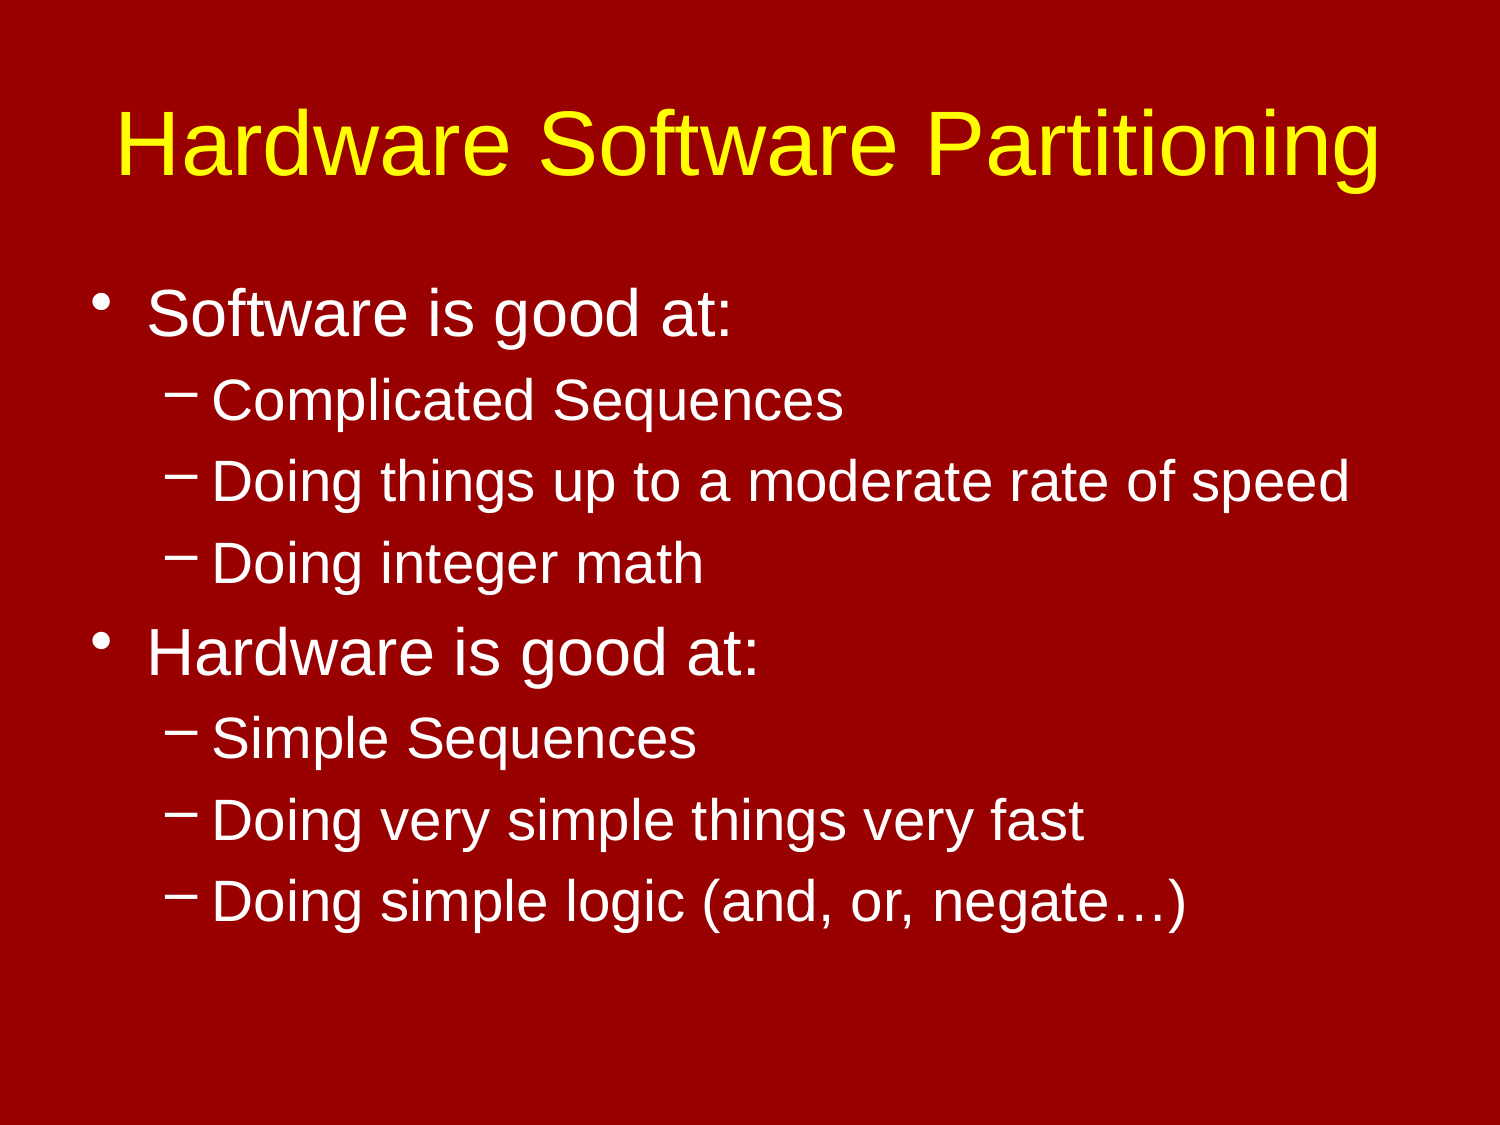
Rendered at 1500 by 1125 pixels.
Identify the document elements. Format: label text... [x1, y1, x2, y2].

list Software is good at: Complicated Sequences Doing things up to a moderate rate of speed Doing integer math Hardware is good at: Simple Sequences Doing very simple things very fast Doing simple logic (and, or, negate…) [75, 262, 1425, 1005]
title Hardware Software Partitioning [75, 45, 1425, 233]
